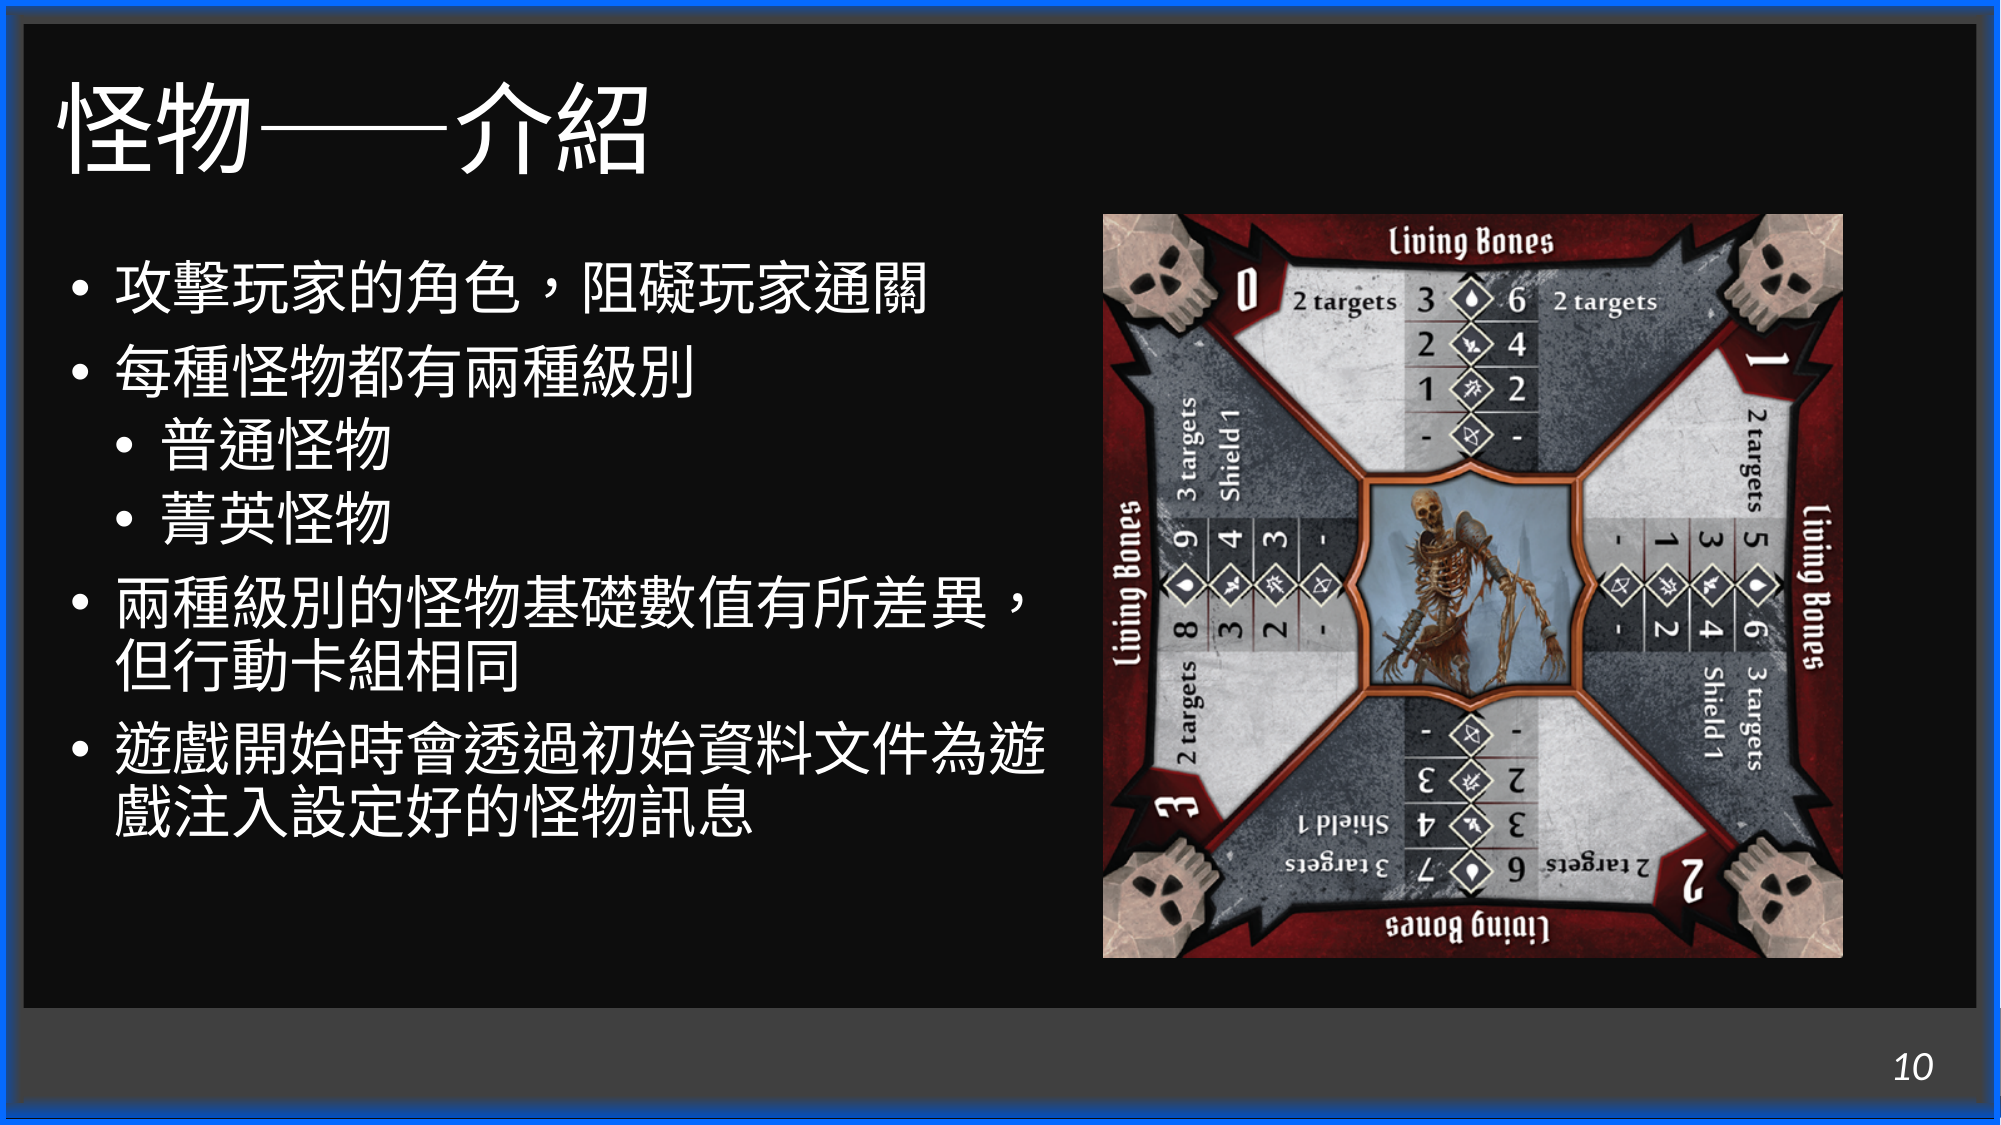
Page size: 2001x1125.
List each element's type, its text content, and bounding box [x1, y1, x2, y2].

title 怪物——介紹 [54, 52, 1915, 215]
list 攻擊玩家的角色，阻礙玩家通關 每種怪物都有兩種級別 普通怪物 菁英怪物 兩種級別的怪物基礎數值有所差異，但行動卡組相同 遊戲開始時會透過初始資料文件為遊戲注入設定好的怪物訊息 [70, 259, 1078, 1034]
picture [1103, 214, 1843, 958]
